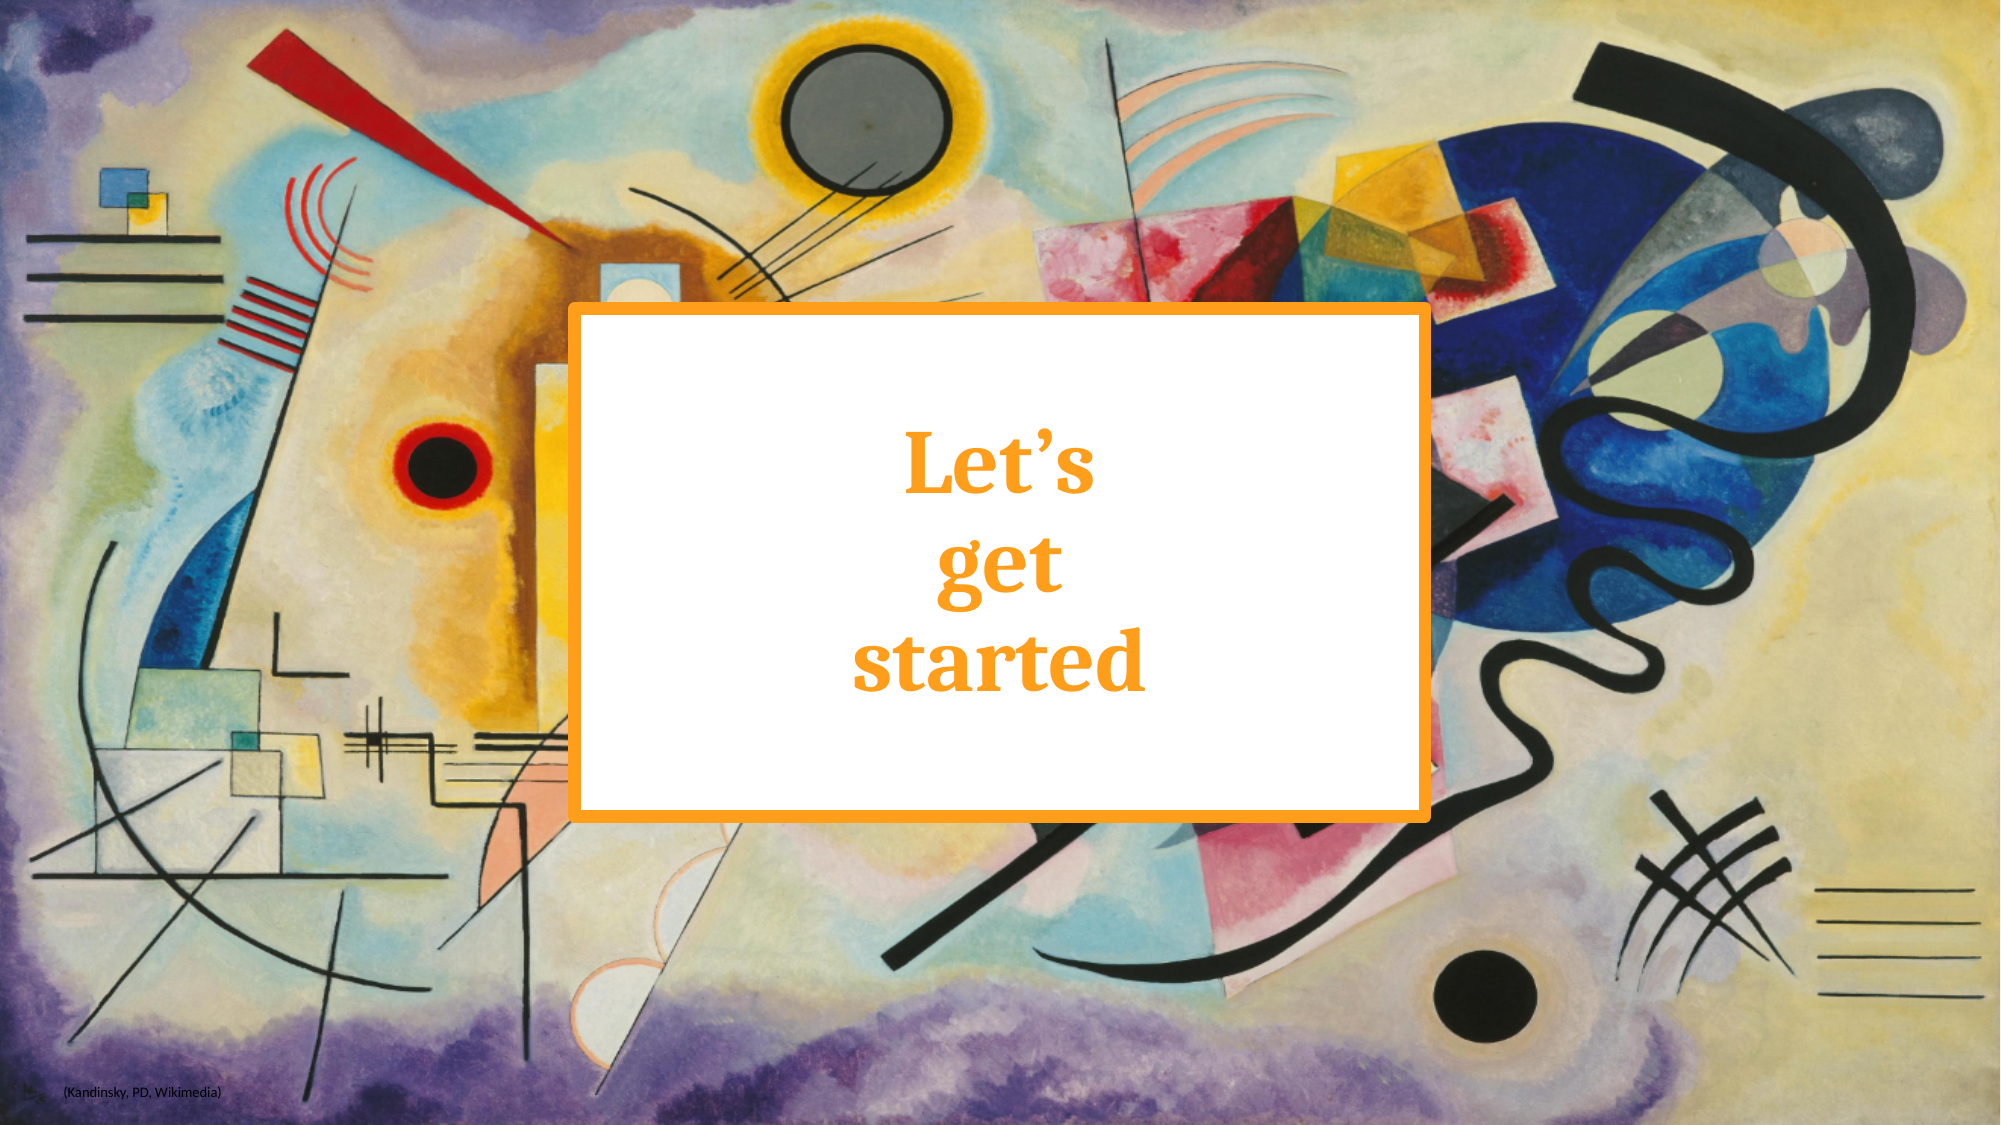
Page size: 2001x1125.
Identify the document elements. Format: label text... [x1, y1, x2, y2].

title Let’s get started [568, 302, 1431, 823]
picture [0, 0, 2001, 1125]
